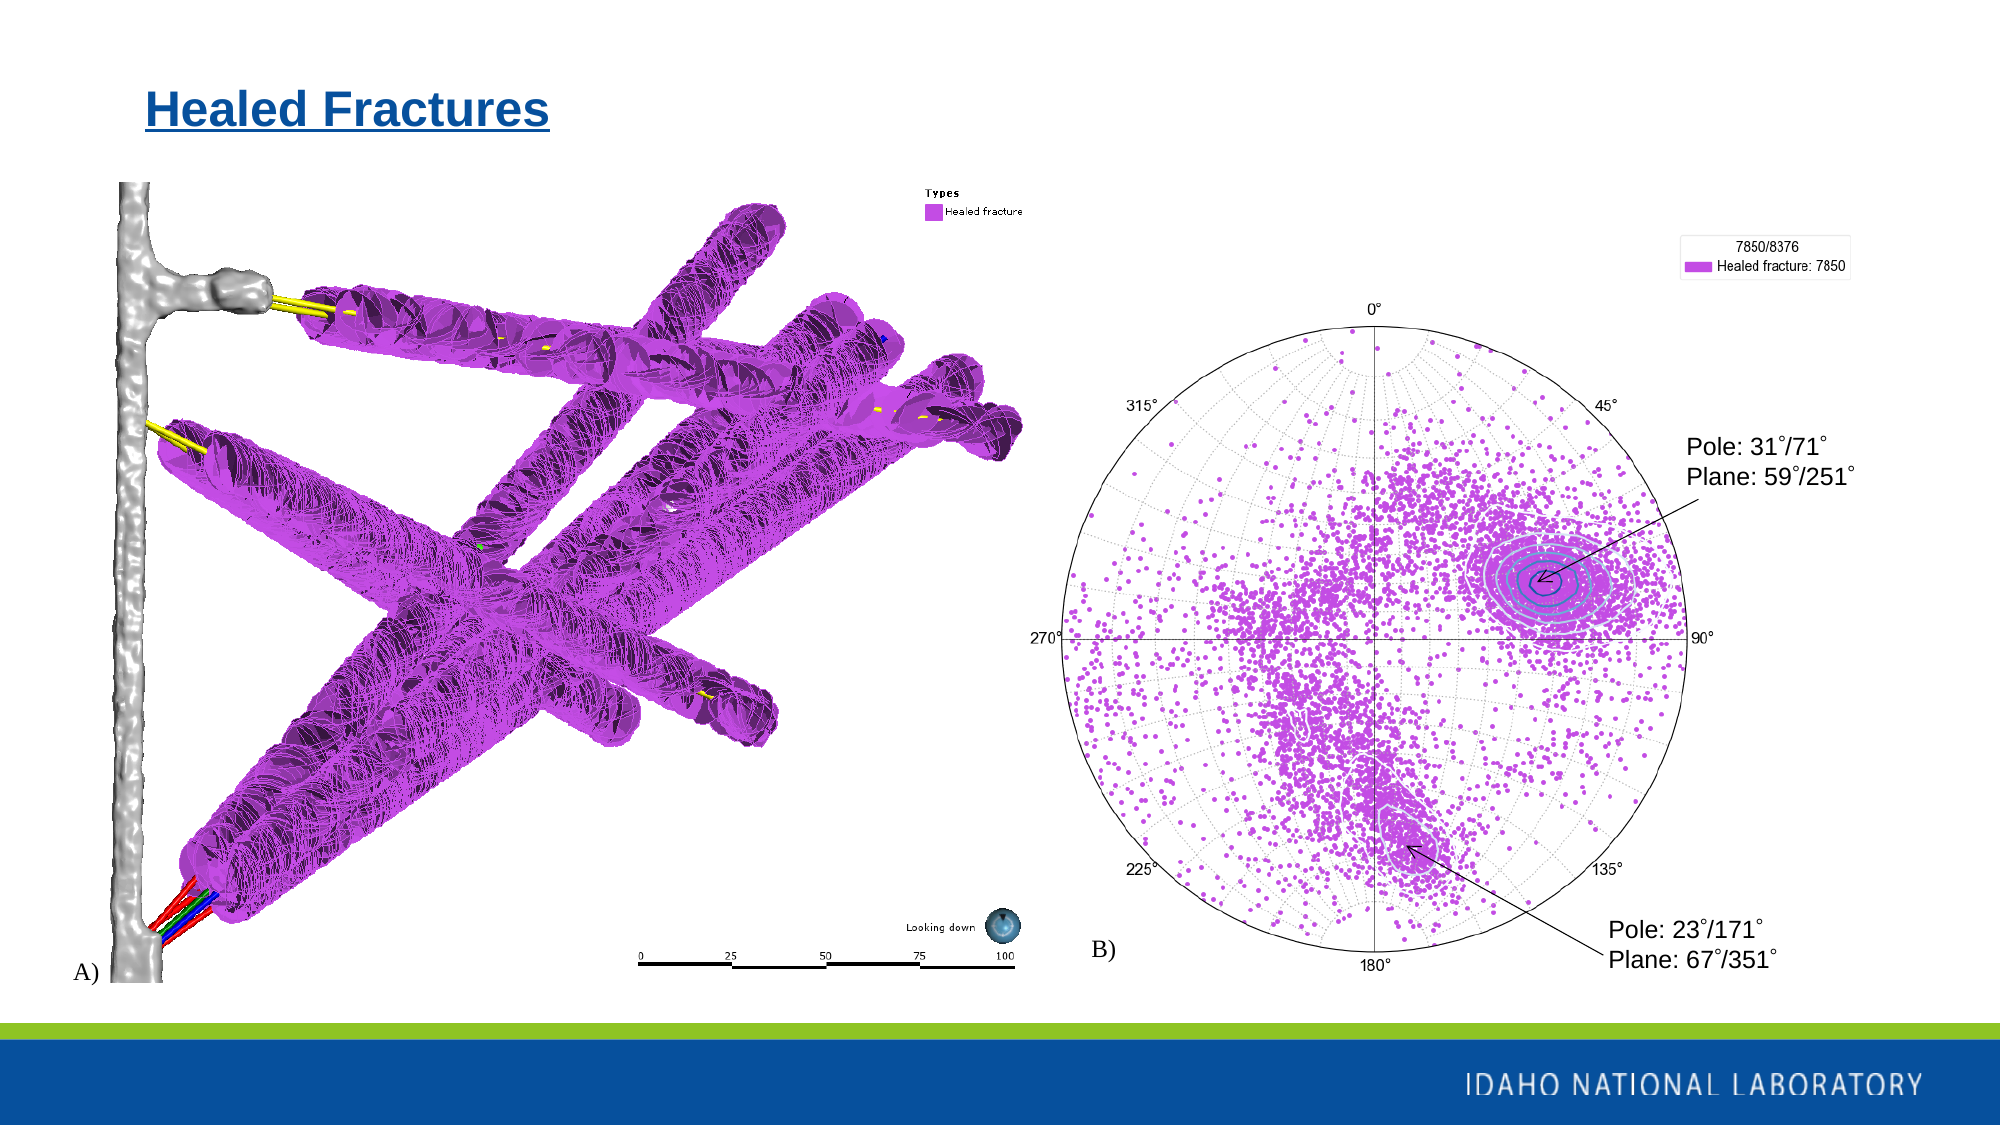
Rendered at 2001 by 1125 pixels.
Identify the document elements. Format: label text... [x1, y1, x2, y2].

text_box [40, 182, 1882, 994]
title Healed Fractures [144, 83, 1391, 172]
